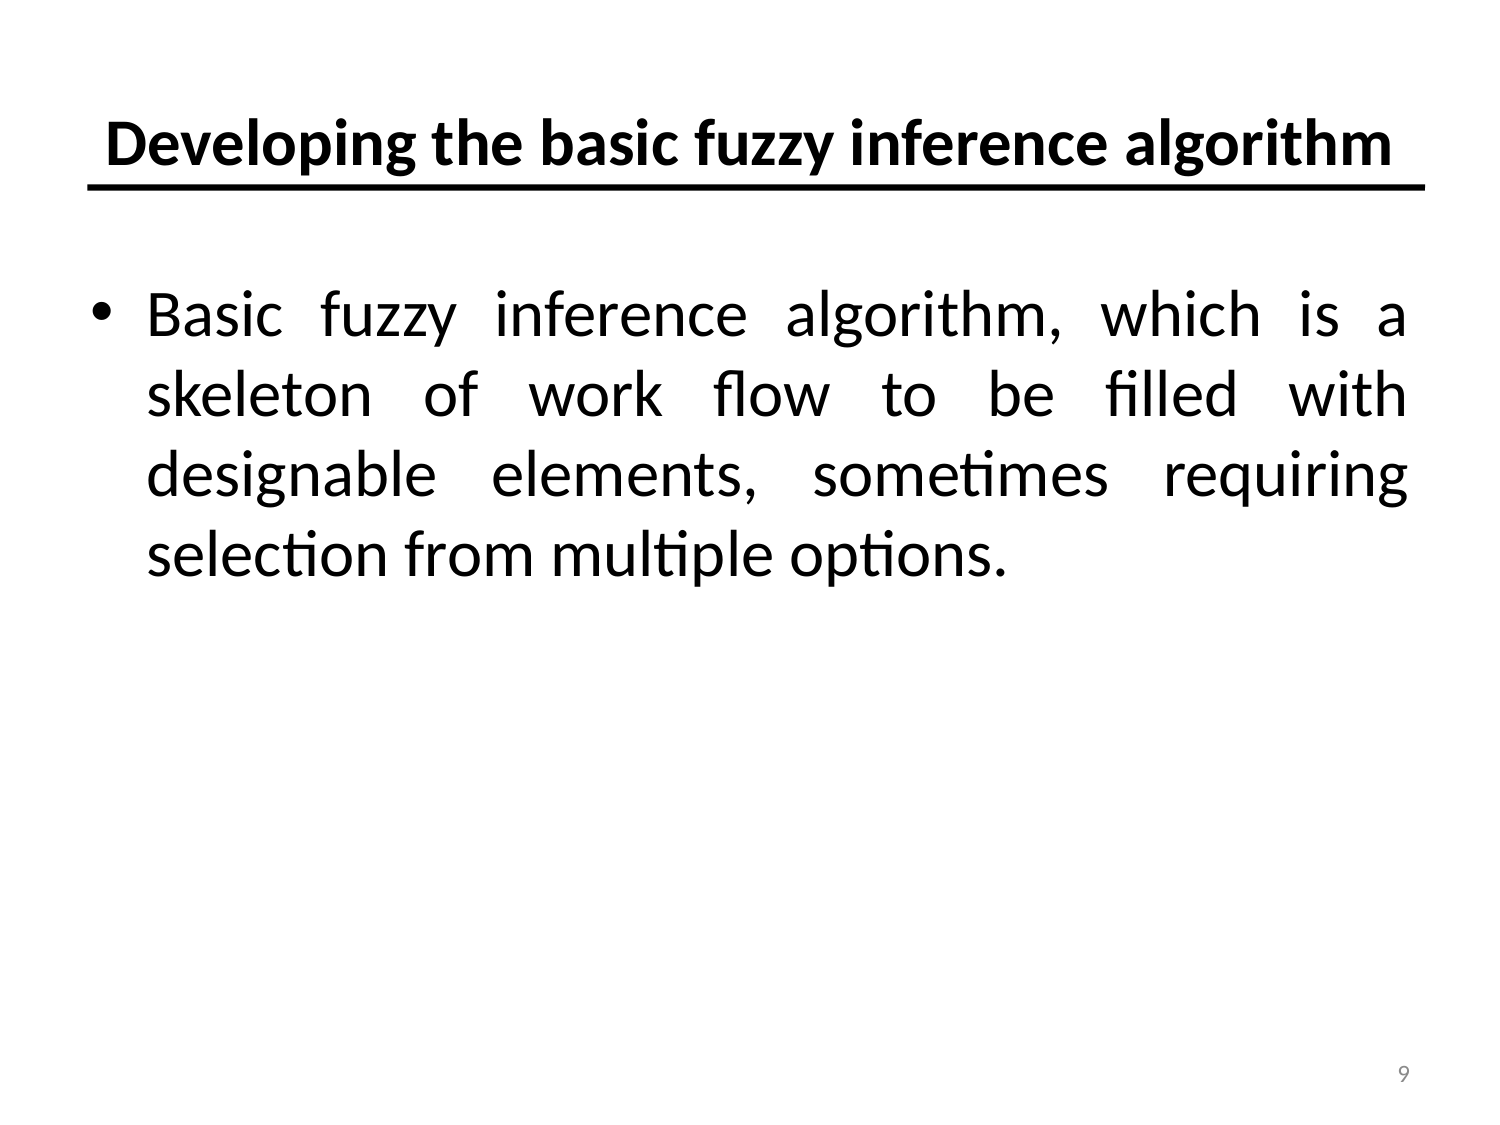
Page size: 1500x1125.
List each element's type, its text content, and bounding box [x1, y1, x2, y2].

title Developing the basic fuzzy inference algorithm [75, 45, 1425, 233]
list Basic fuzzy inference algorithm, which is a skeleton of work flow to be filled with designable elements, sometimes requiring selection from multiple options. [75, 262, 1425, 1005]
slide_number 9 [1074, 1042, 1425, 1103]
